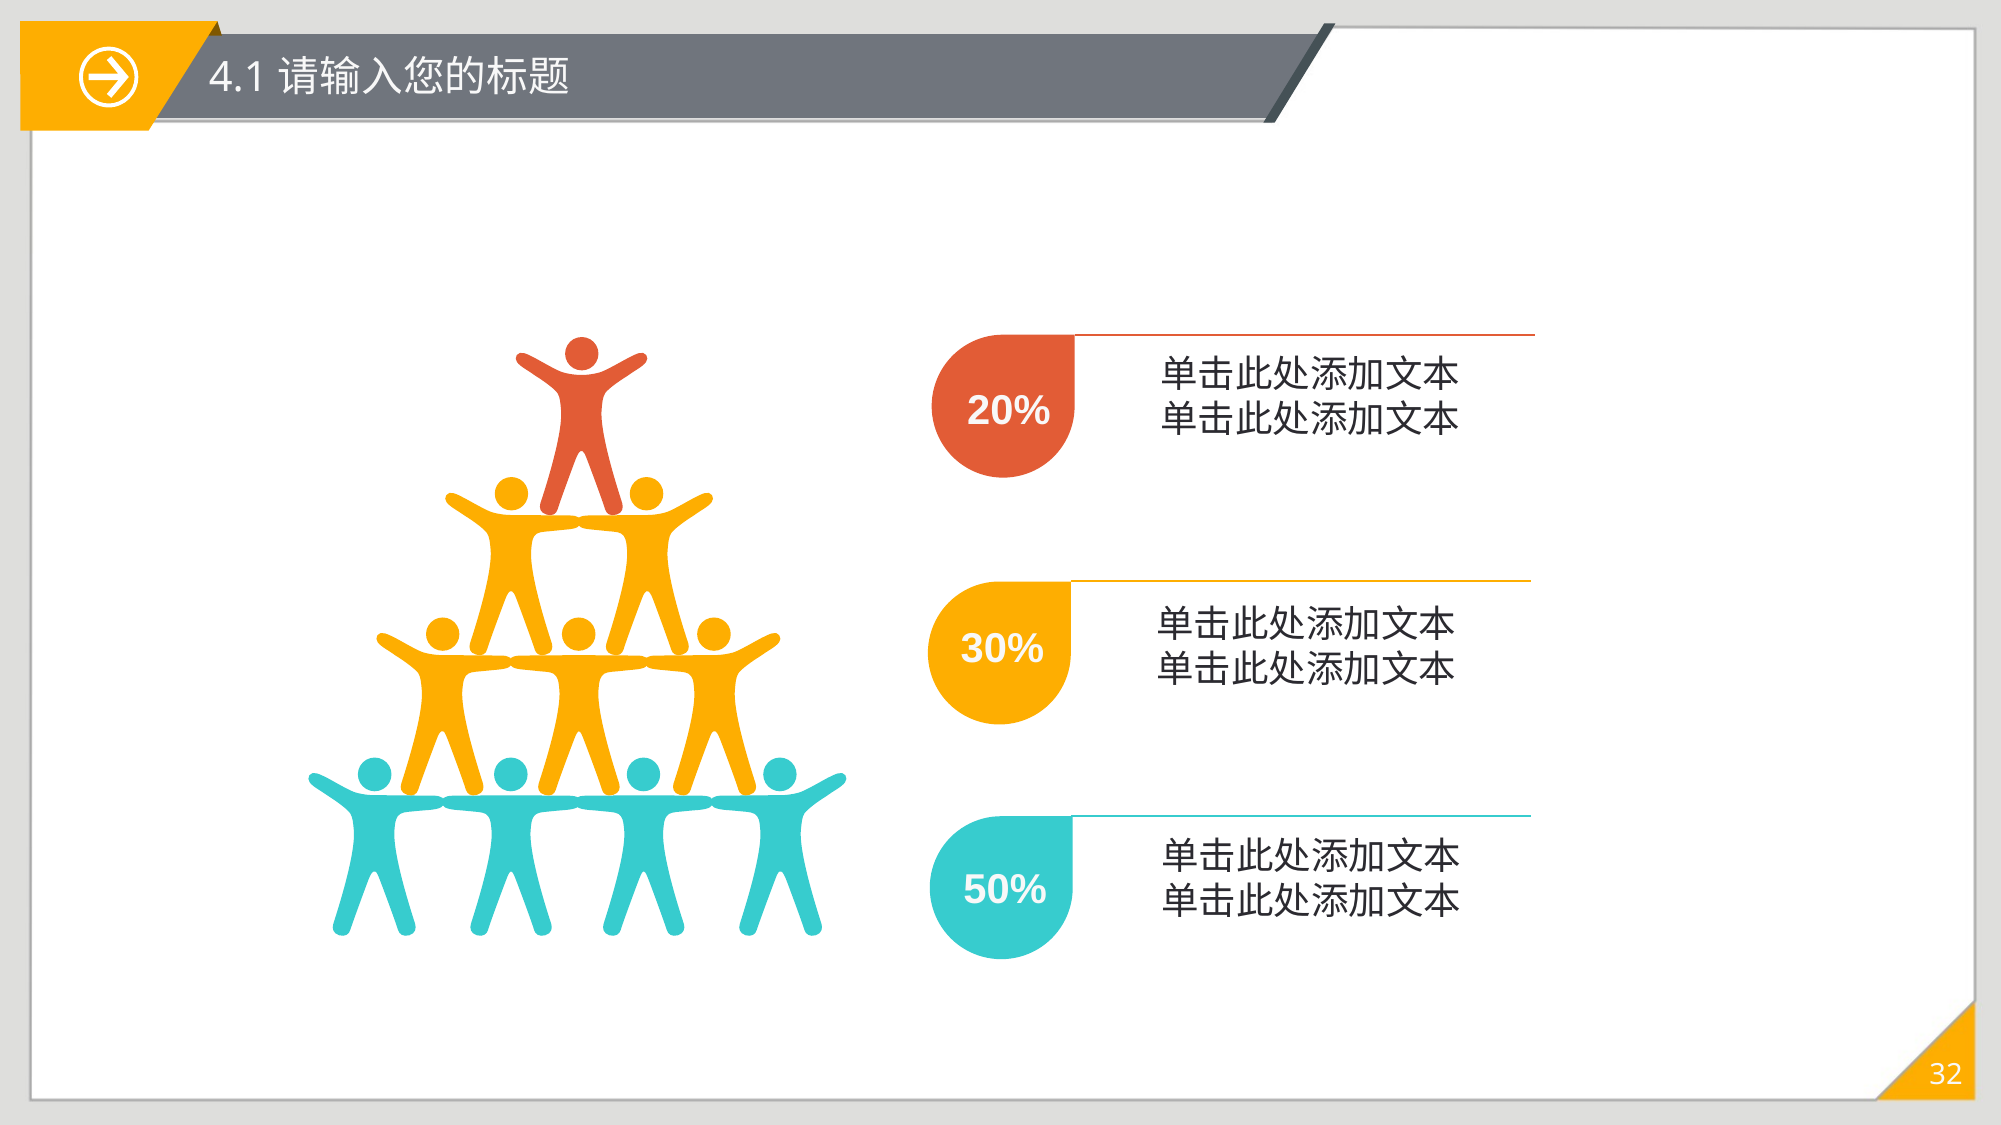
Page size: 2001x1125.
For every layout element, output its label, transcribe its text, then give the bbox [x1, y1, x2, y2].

picture [0, 0, 2001, 1125]
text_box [929, 815, 1532, 960]
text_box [654, 617, 783, 797]
text_box [79, 46, 139, 108]
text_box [719, 757, 849, 938]
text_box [573, 805, 714, 938]
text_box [586, 476, 716, 657]
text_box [927, 581, 1532, 725]
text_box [931, 334, 1535, 478]
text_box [450, 805, 568, 938]
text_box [442, 476, 582, 657]
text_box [374, 617, 513, 797]
text_box 4.1请输入您的标题 [193, 42, 585, 108]
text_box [518, 665, 650, 797]
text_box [513, 336, 650, 517]
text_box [306, 757, 446, 938]
